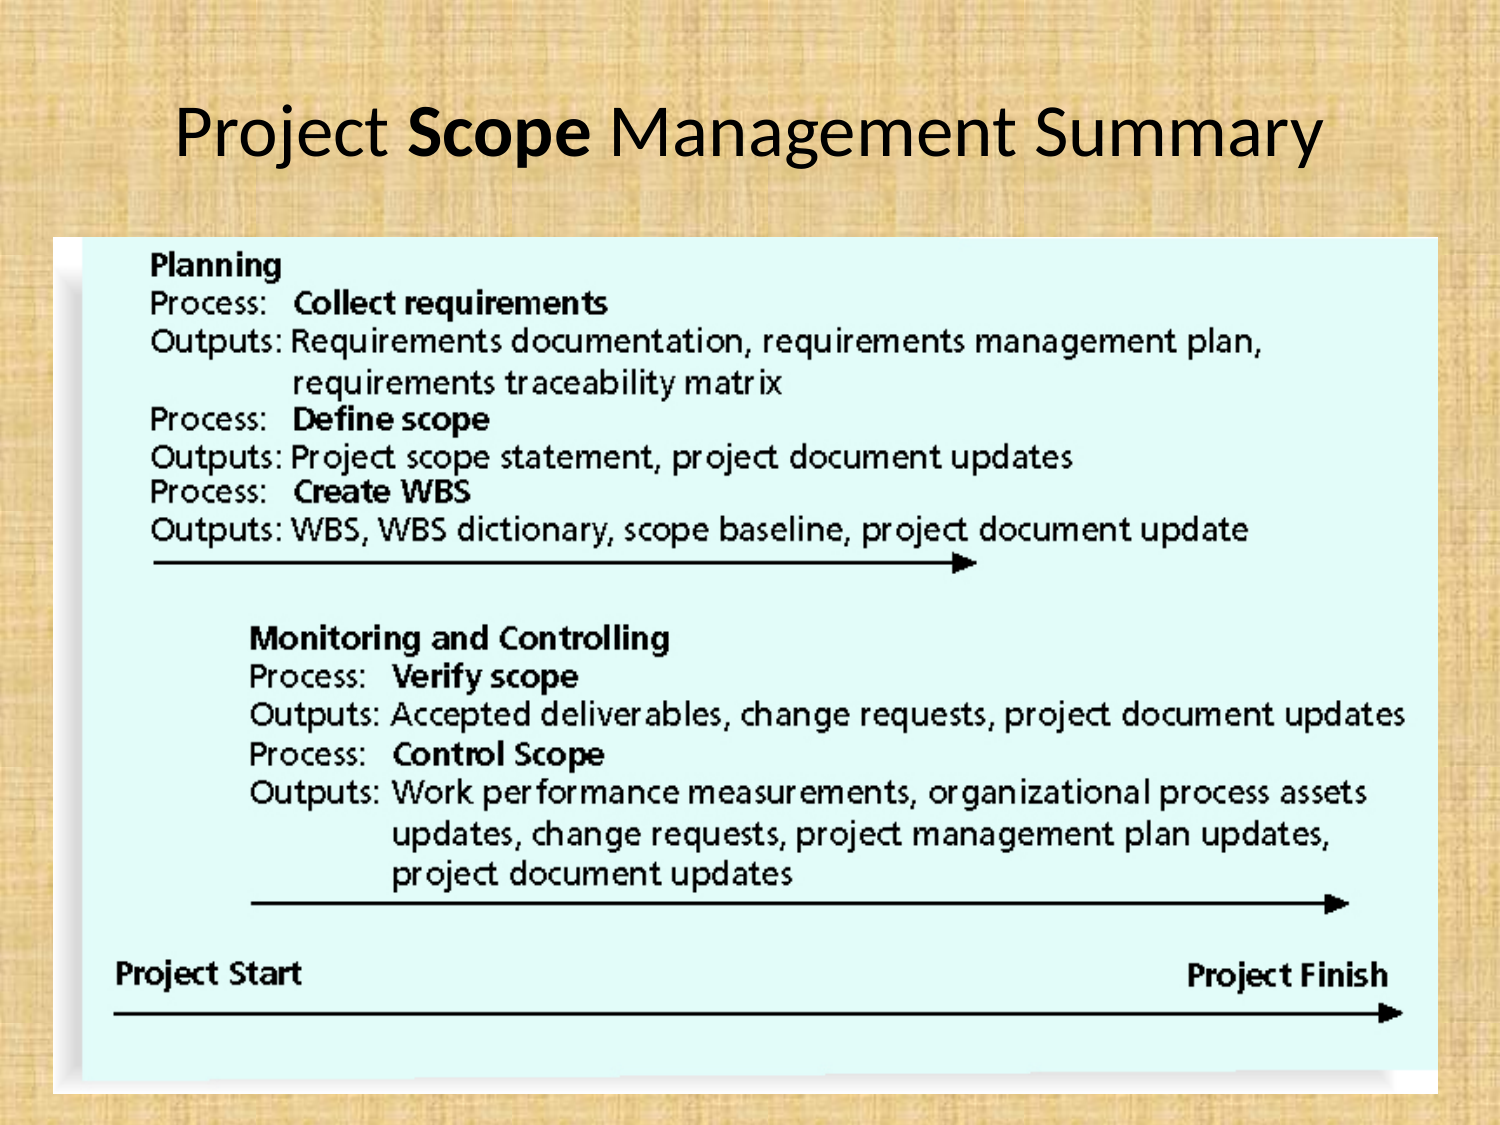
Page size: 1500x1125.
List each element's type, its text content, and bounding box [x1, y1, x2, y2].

title Project Scope Management Summary [75, 45, 1425, 209]
picture [0, 0, 1500, 1125]
